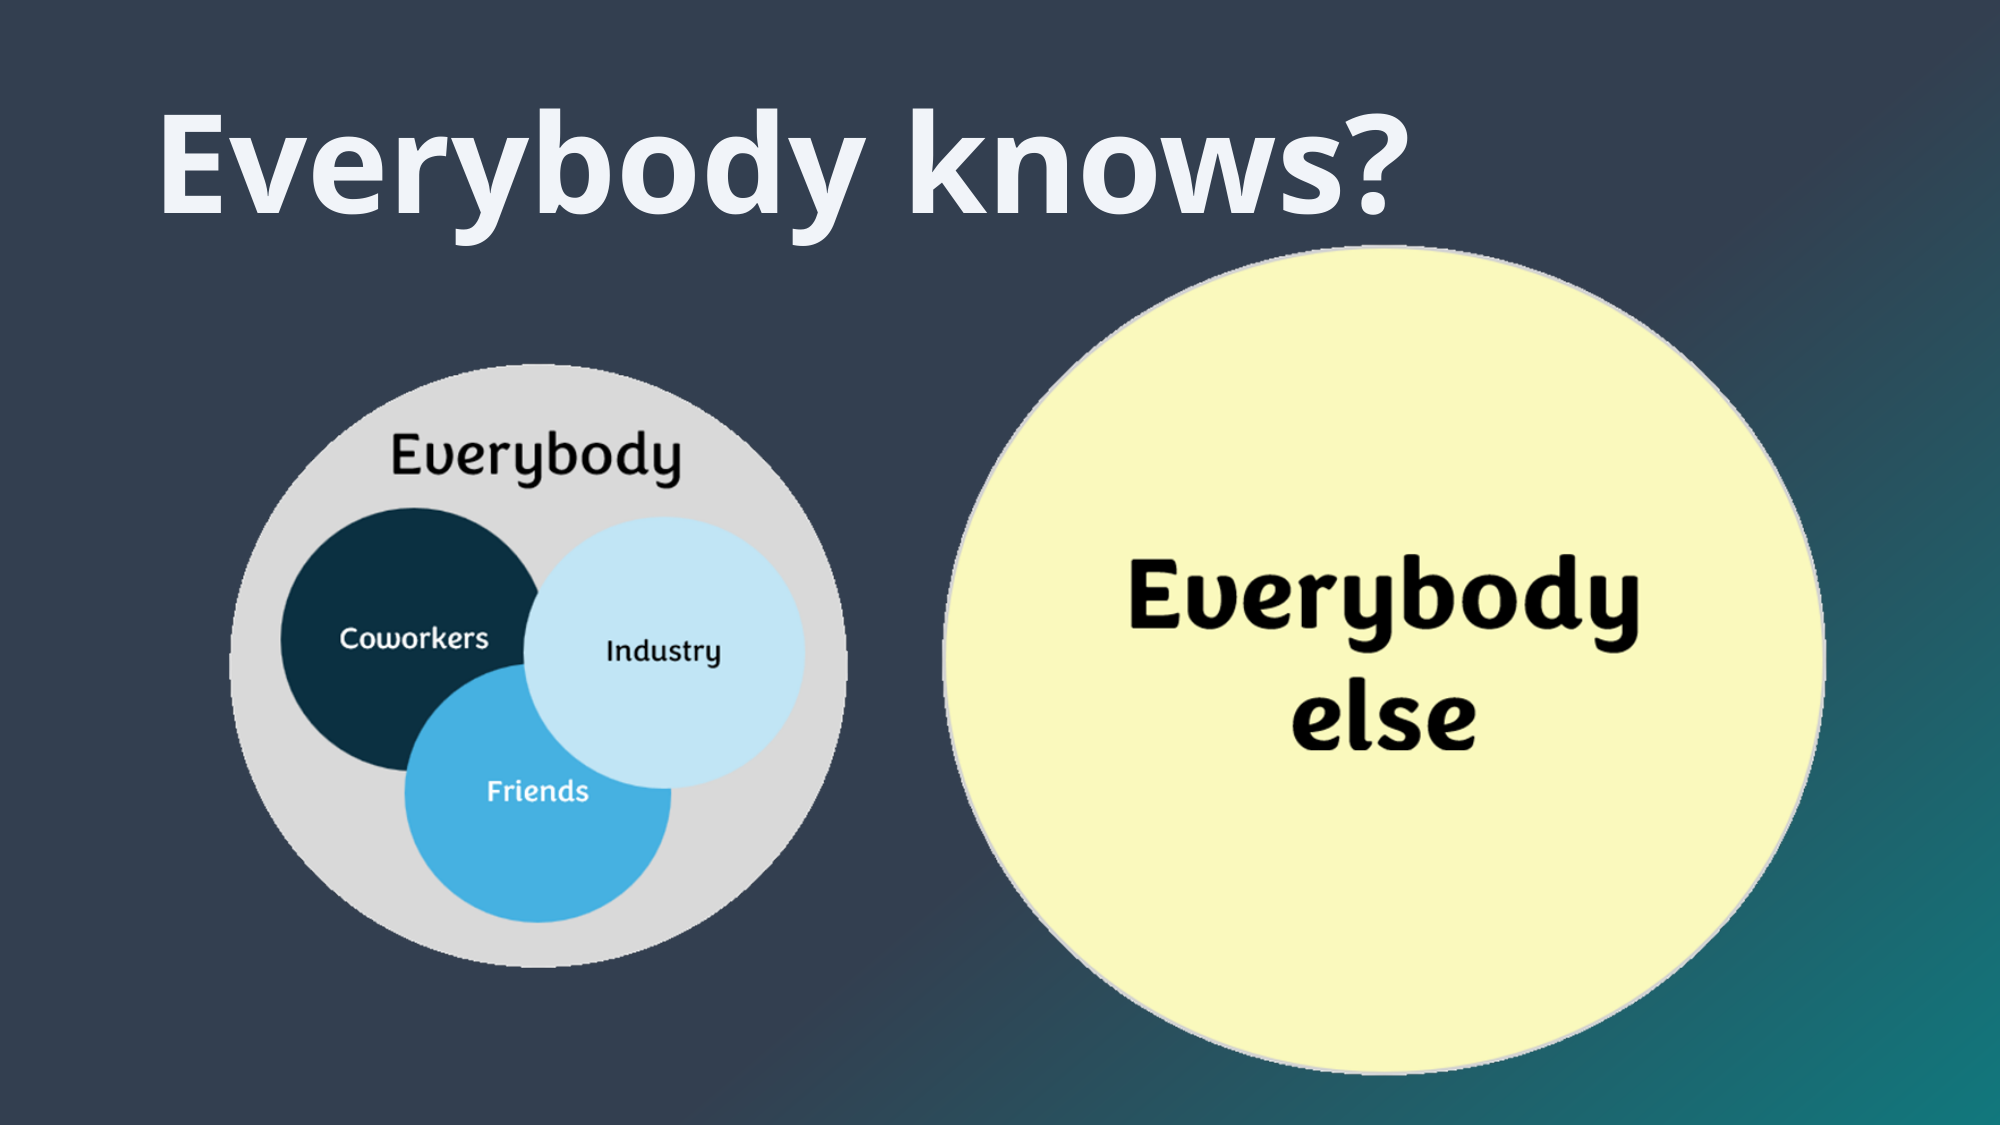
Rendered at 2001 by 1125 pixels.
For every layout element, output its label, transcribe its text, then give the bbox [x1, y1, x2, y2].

picture [920, 228, 1938, 1102]
title Everybody knows? [137, 59, 1863, 278]
picture [168, 240, 876, 1102]
